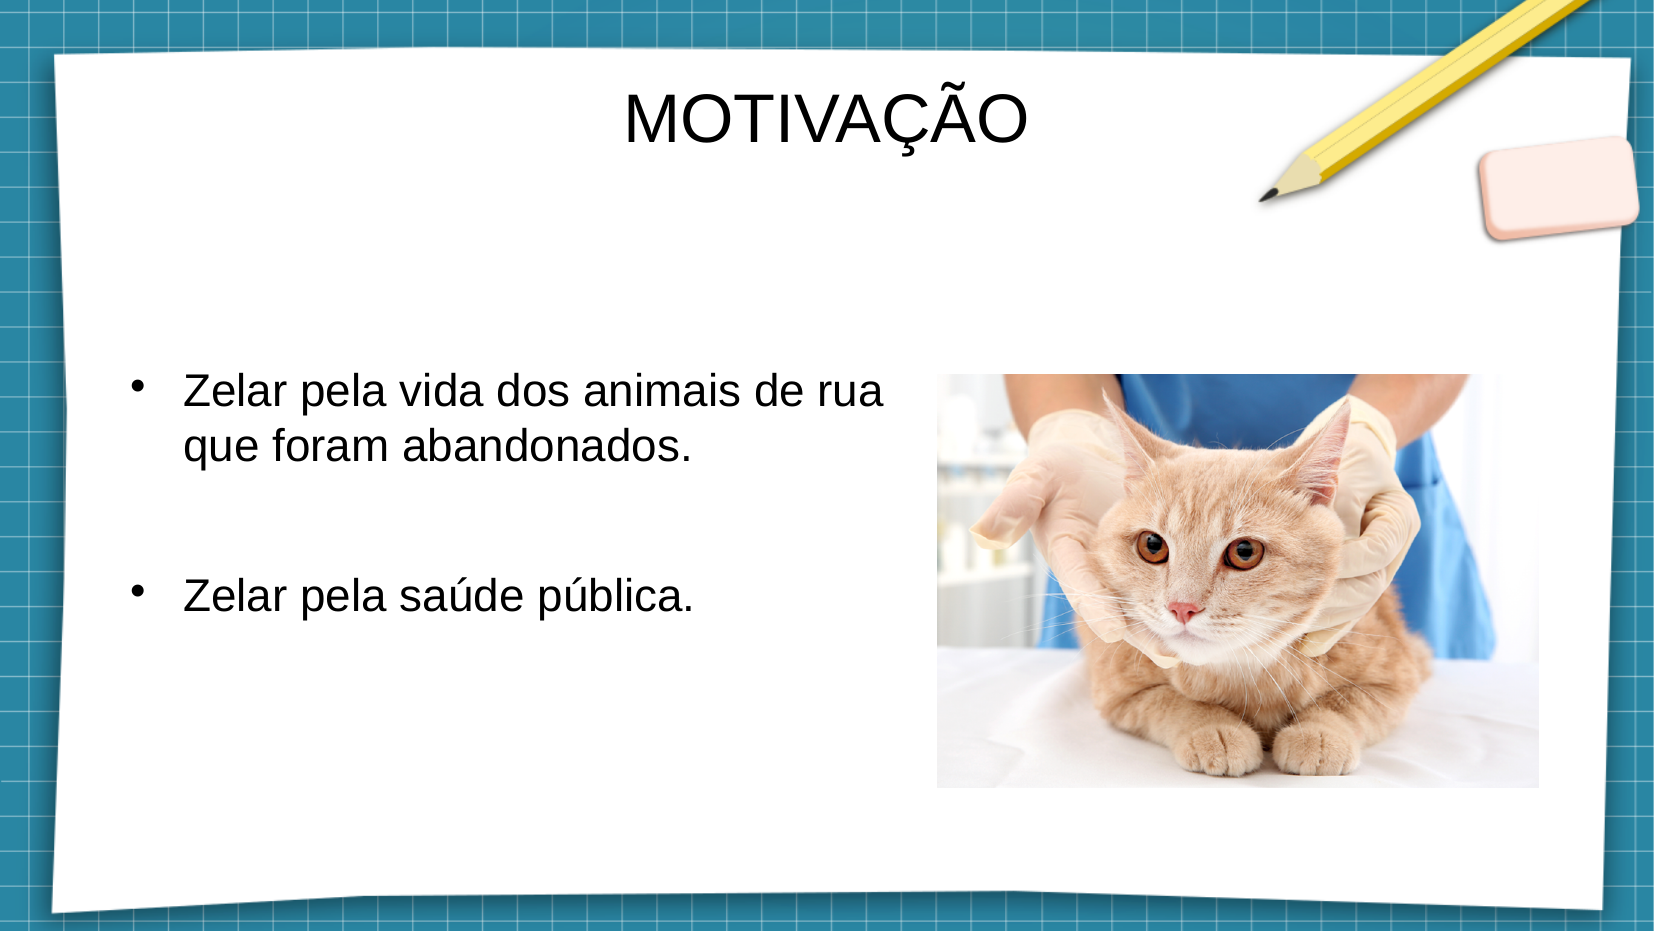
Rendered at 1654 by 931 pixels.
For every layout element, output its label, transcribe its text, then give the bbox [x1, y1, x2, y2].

picture [0, 0, 1654, 931]
list Zelar pela vida dos animais de rua que foram abandonados. Zelar pela saúde pública. [112, 285, 900, 825]
title MOTIVAÇÃO [82, 37, 1571, 193]
